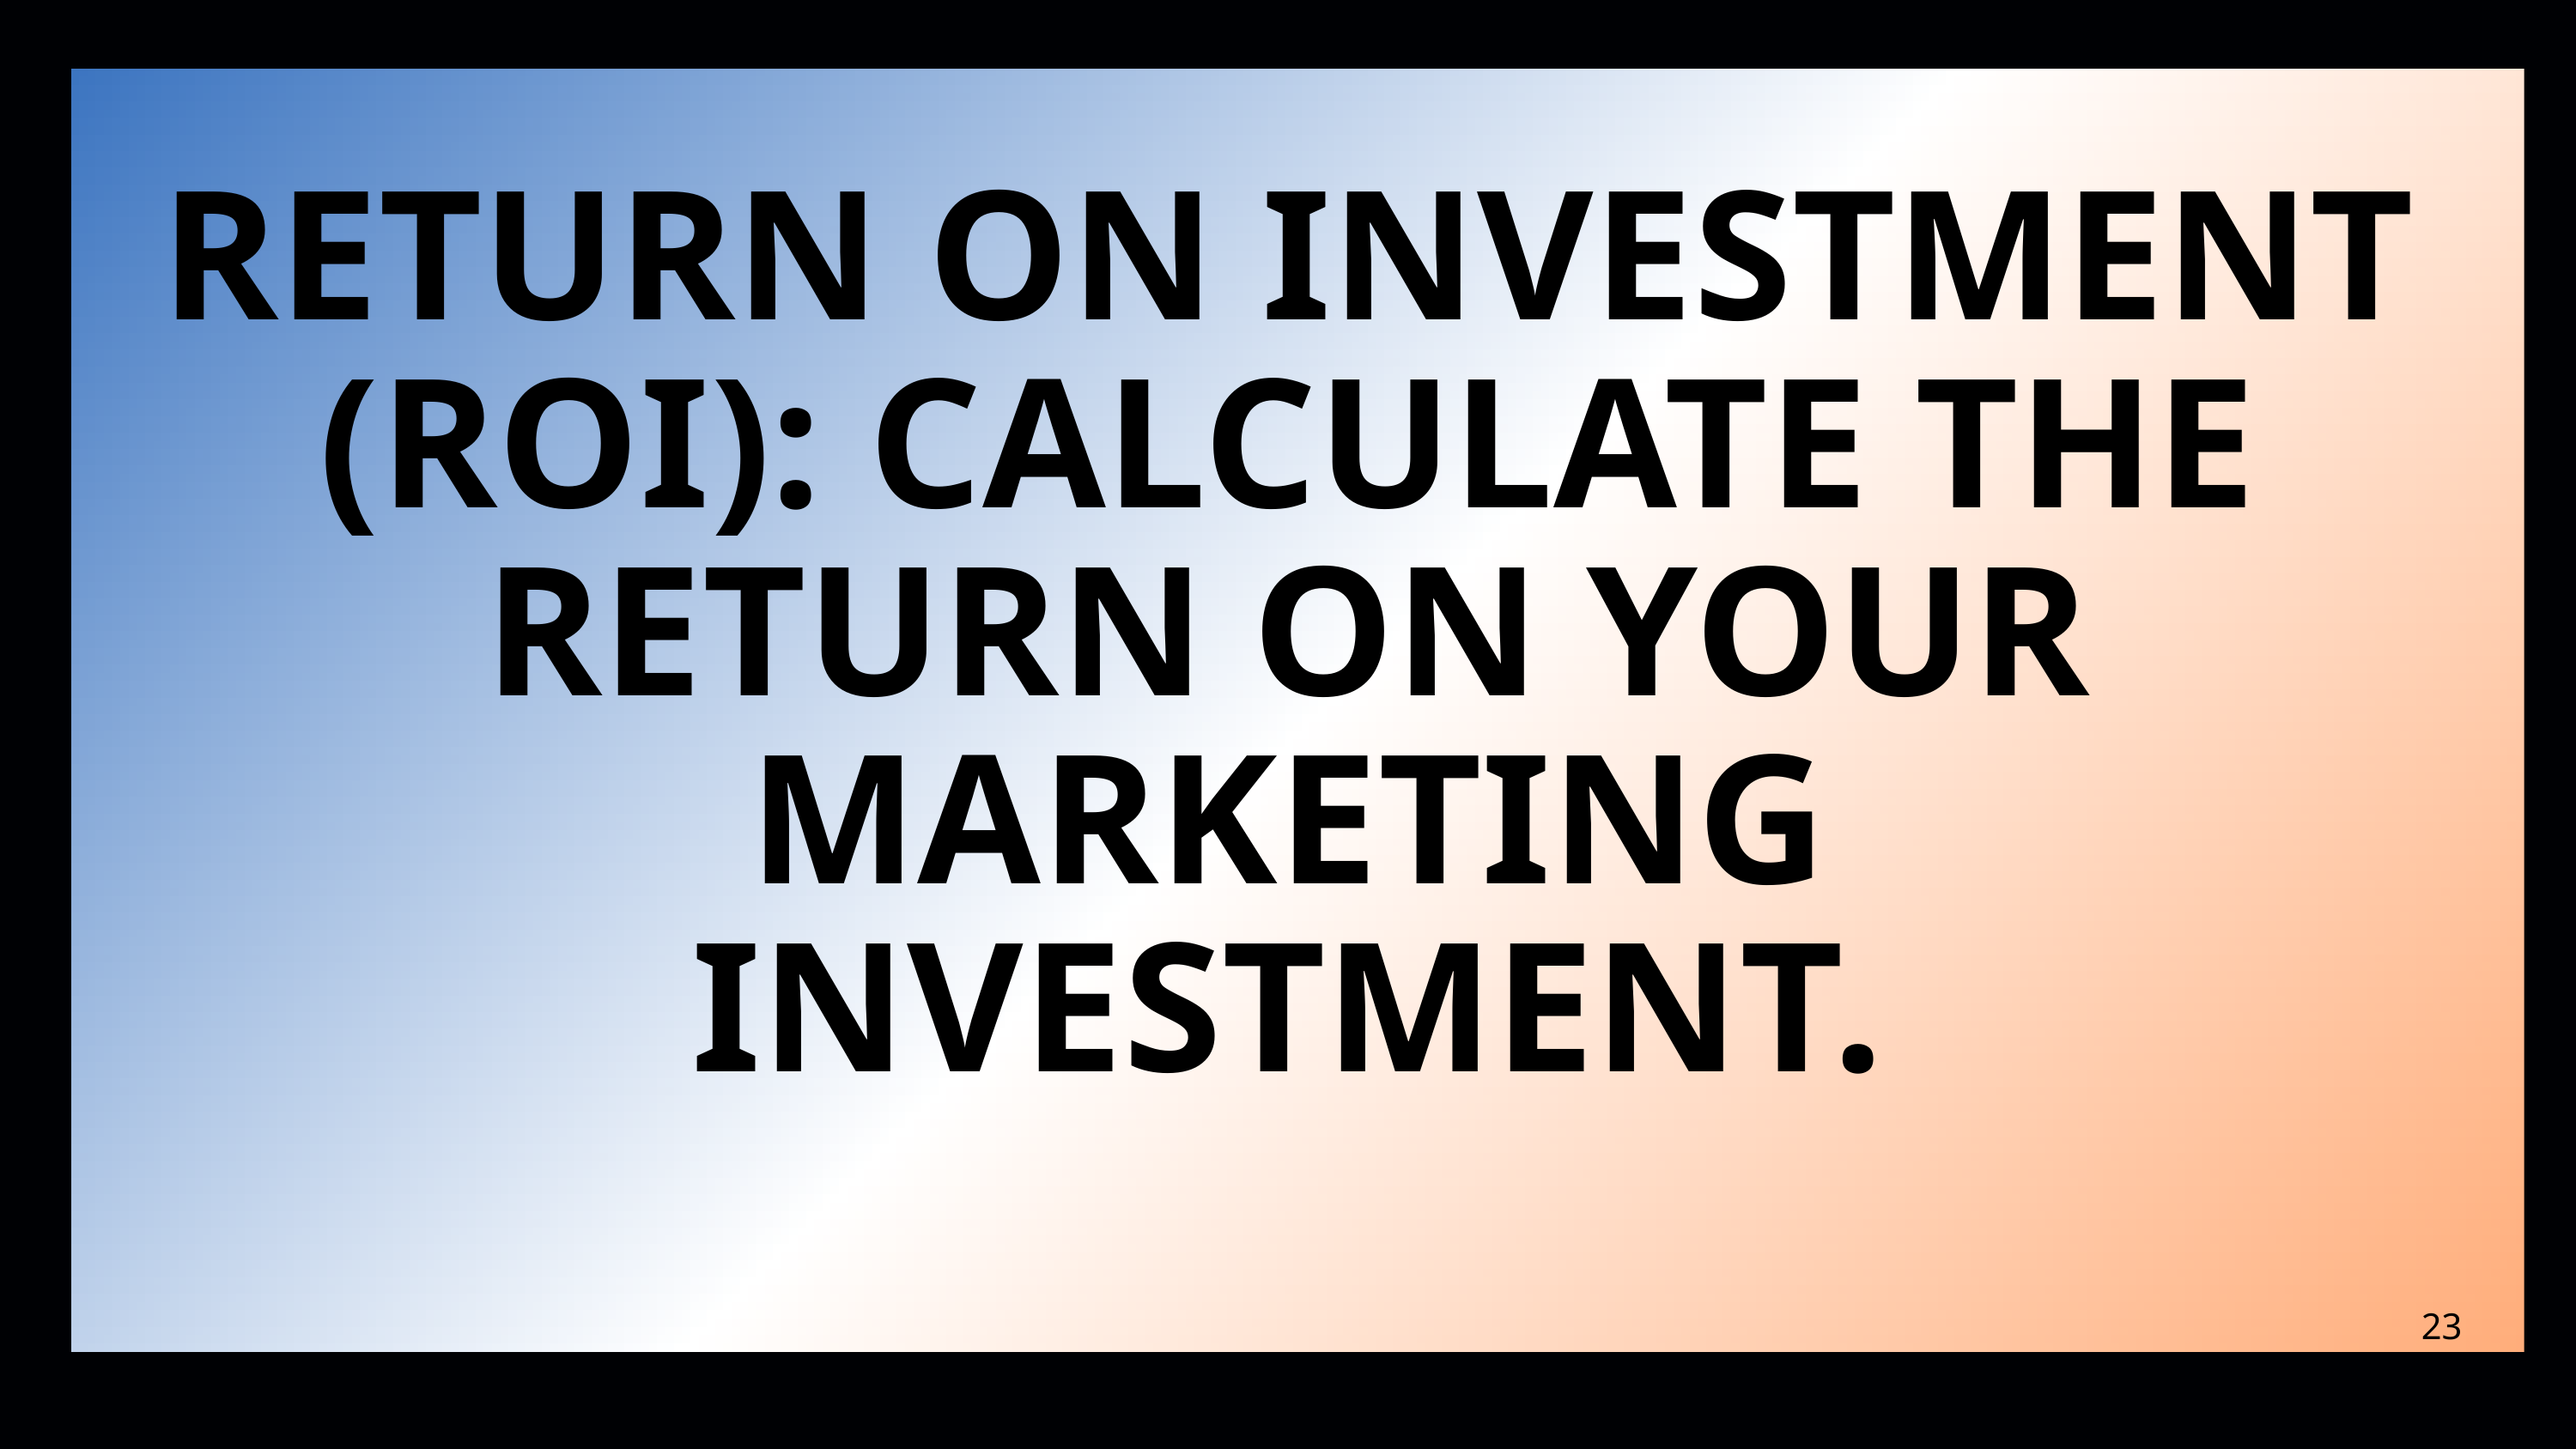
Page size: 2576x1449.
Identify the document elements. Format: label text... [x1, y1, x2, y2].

text_box 23 [2421, 1296, 2463, 1348]
text_box RETURN ON INVESTMENT (ROI): CALCULATE THE RETURN ON YOUR MARKETING INVESTMENT. [144, 167, 2432, 1108]
text_box [71, 69, 2524, 1352]
